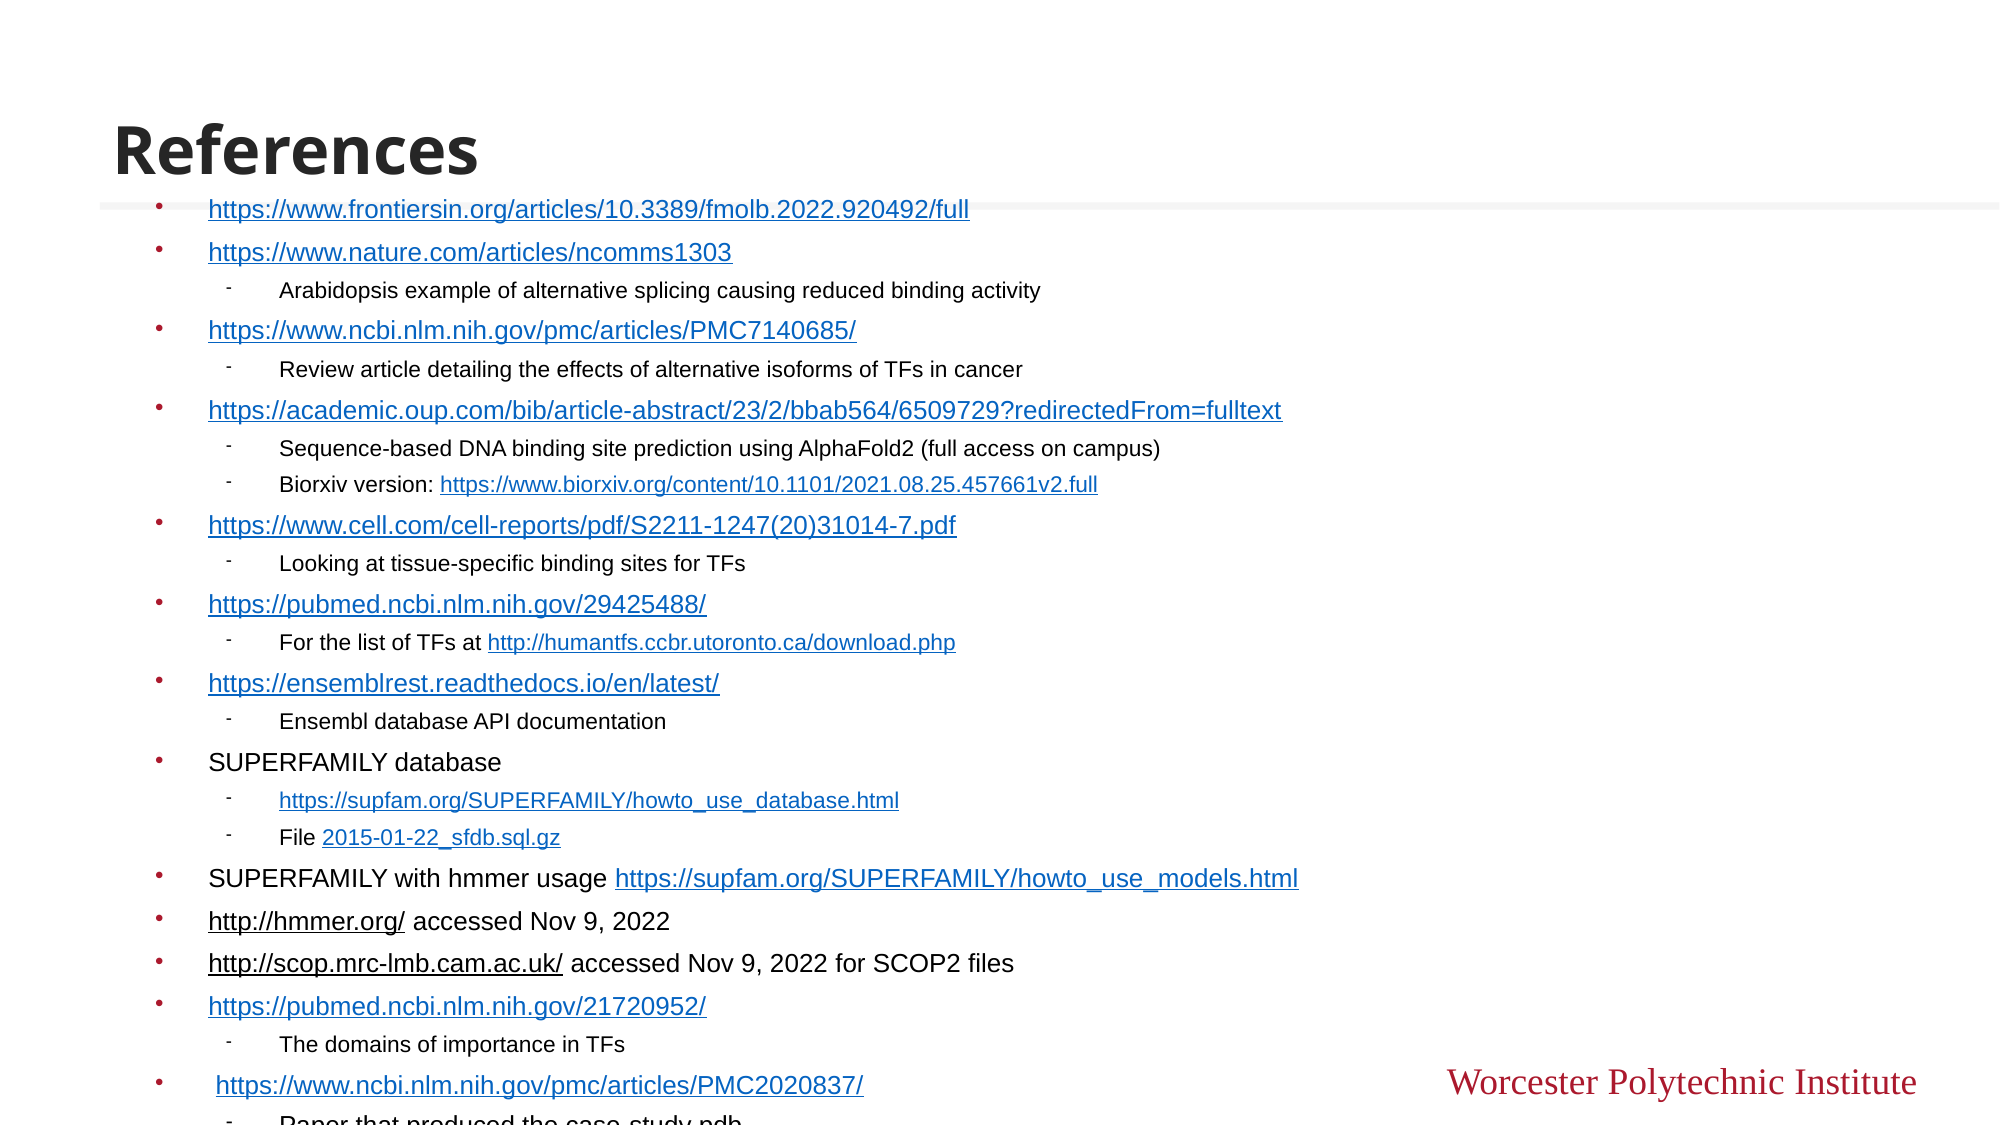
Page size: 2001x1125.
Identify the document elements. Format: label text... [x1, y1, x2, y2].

list https://www.frontiersin.org/articles/10.3389/fmolb.2022.920492/full https://www.nature.com/articles/ncomms1303 Arabidopsis example of alternative splicing causing reduced binding activity https://www.ncbi.nlm.nih.gov/pmc/articles/PMC7140685/ Review article detailing the effects of alternative isoforms of TFs in cancer https://academic.oup.com/bib/article-abstract/23/2/bbab564/6509729?redirectedFrom=fulltext Sequence-based DNA binding site prediction using AlphaFold2 (full access on campus) Biorxiv version: https://www.biorxiv.org/content/10.1101/2021.08.25.457661v2.full https://www.cell.com/cell-reports/pdf/S2211-1247(20)31014-7.pdf Looking at tissue-specific binding sites for TFs https://pubmed.ncbi.nlm.nih.gov/29425488/ For the list of TFs at http://humantfs.ccbr.utoronto.ca/download.php https://ensemblrest.readthedocs.io/en/latest/ Ensembl database API documentation SUPERFAMILY database https://supfam.org/SUPERFAMILY/howto_use_database.html File 2015-01-22_sfdb.sql.gz SUPERFAMILY with hmmer usage https://supfam.org/SUPERFAMILY/howto_use_models.html http://hmmer.org/ accessed Nov 9, 2022 http://scop.mrc-lmb.cam.ac.uk/ accessed Nov 9, 2022 for SCOP2 files https://pubmed.ncbi.nlm.nih.gov/21720952/ The domains of importance in TFs https://www.ncbi.nlm.nih.gov/pmc/articles/PMC2020837/ Paper that produced the case-study pdb [137, 192, 1863, 1125]
title References [112, 117, 1838, 188]
